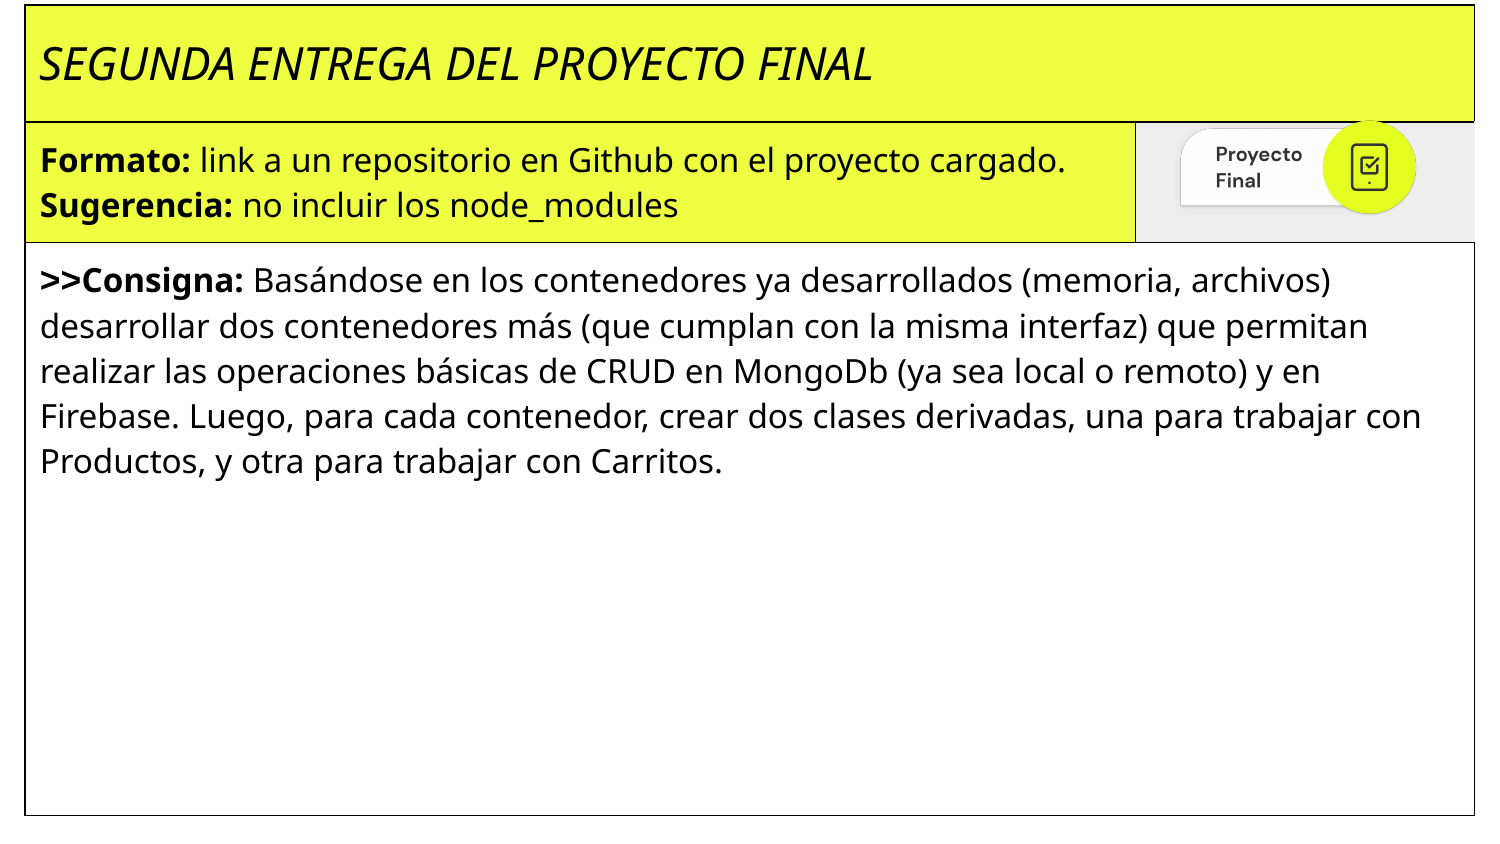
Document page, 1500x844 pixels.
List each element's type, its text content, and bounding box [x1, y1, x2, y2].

table_cell Formato: link a un repositorio en Github con el proyecto cargado. Sugerencia: no incluir los node_modules [26, 123, 1135, 242]
table_cell >>Consigna: Basándose en los contenedores ya desarrollados (memoria, archivos) desarrollar dos contenedores más (que cumplan con la misma interfaz) que permitan realizar las operaciones básicas de CRUD en MongoDb (ya sea local o remoto) y en Firebase. Luego, para cada contenedor, crear dos clases derivadas, una para trabajar con Productos, y otra para trabajar con Carritos. [26, 243, 1474, 815]
picture [1167, 114, 1437, 220]
table_header SEGUNDA ENTREGA DEL PROYECTO FINAL [26, 6, 1474, 121]
table_cell [1136, 123, 1474, 242]
